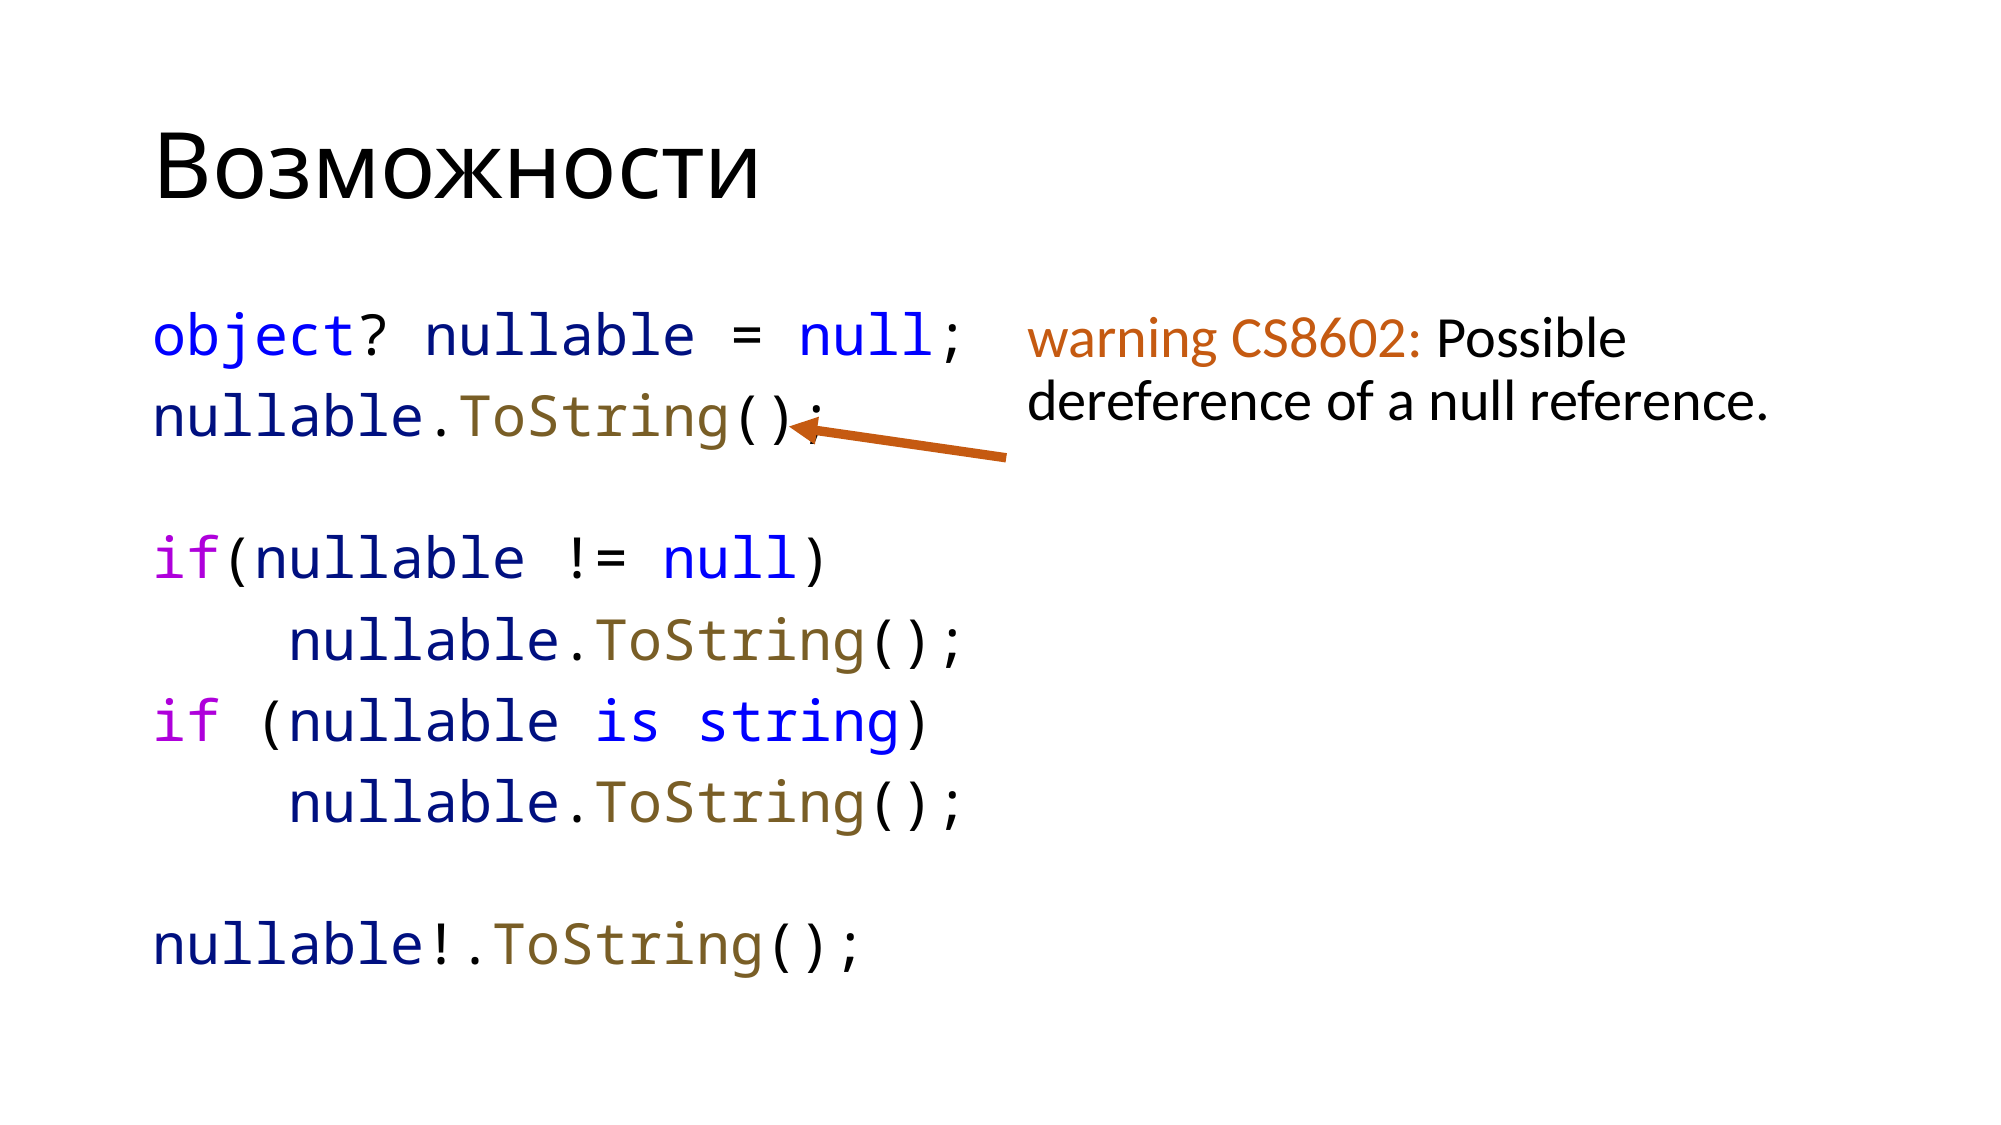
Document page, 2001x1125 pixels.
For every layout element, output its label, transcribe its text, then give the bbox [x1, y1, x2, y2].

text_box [788, 426, 1007, 458]
list warning CS8602: Possible dereference of a null reference. [1012, 299, 1863, 1014]
title Возможности [137, 59, 1863, 278]
list object? nullable = null; nullable.ToString(); if(nullable != null) nullable.ToString(); if (nullable is string) nullable.ToString(); nullable!.ToString(); [137, 299, 988, 1014]
